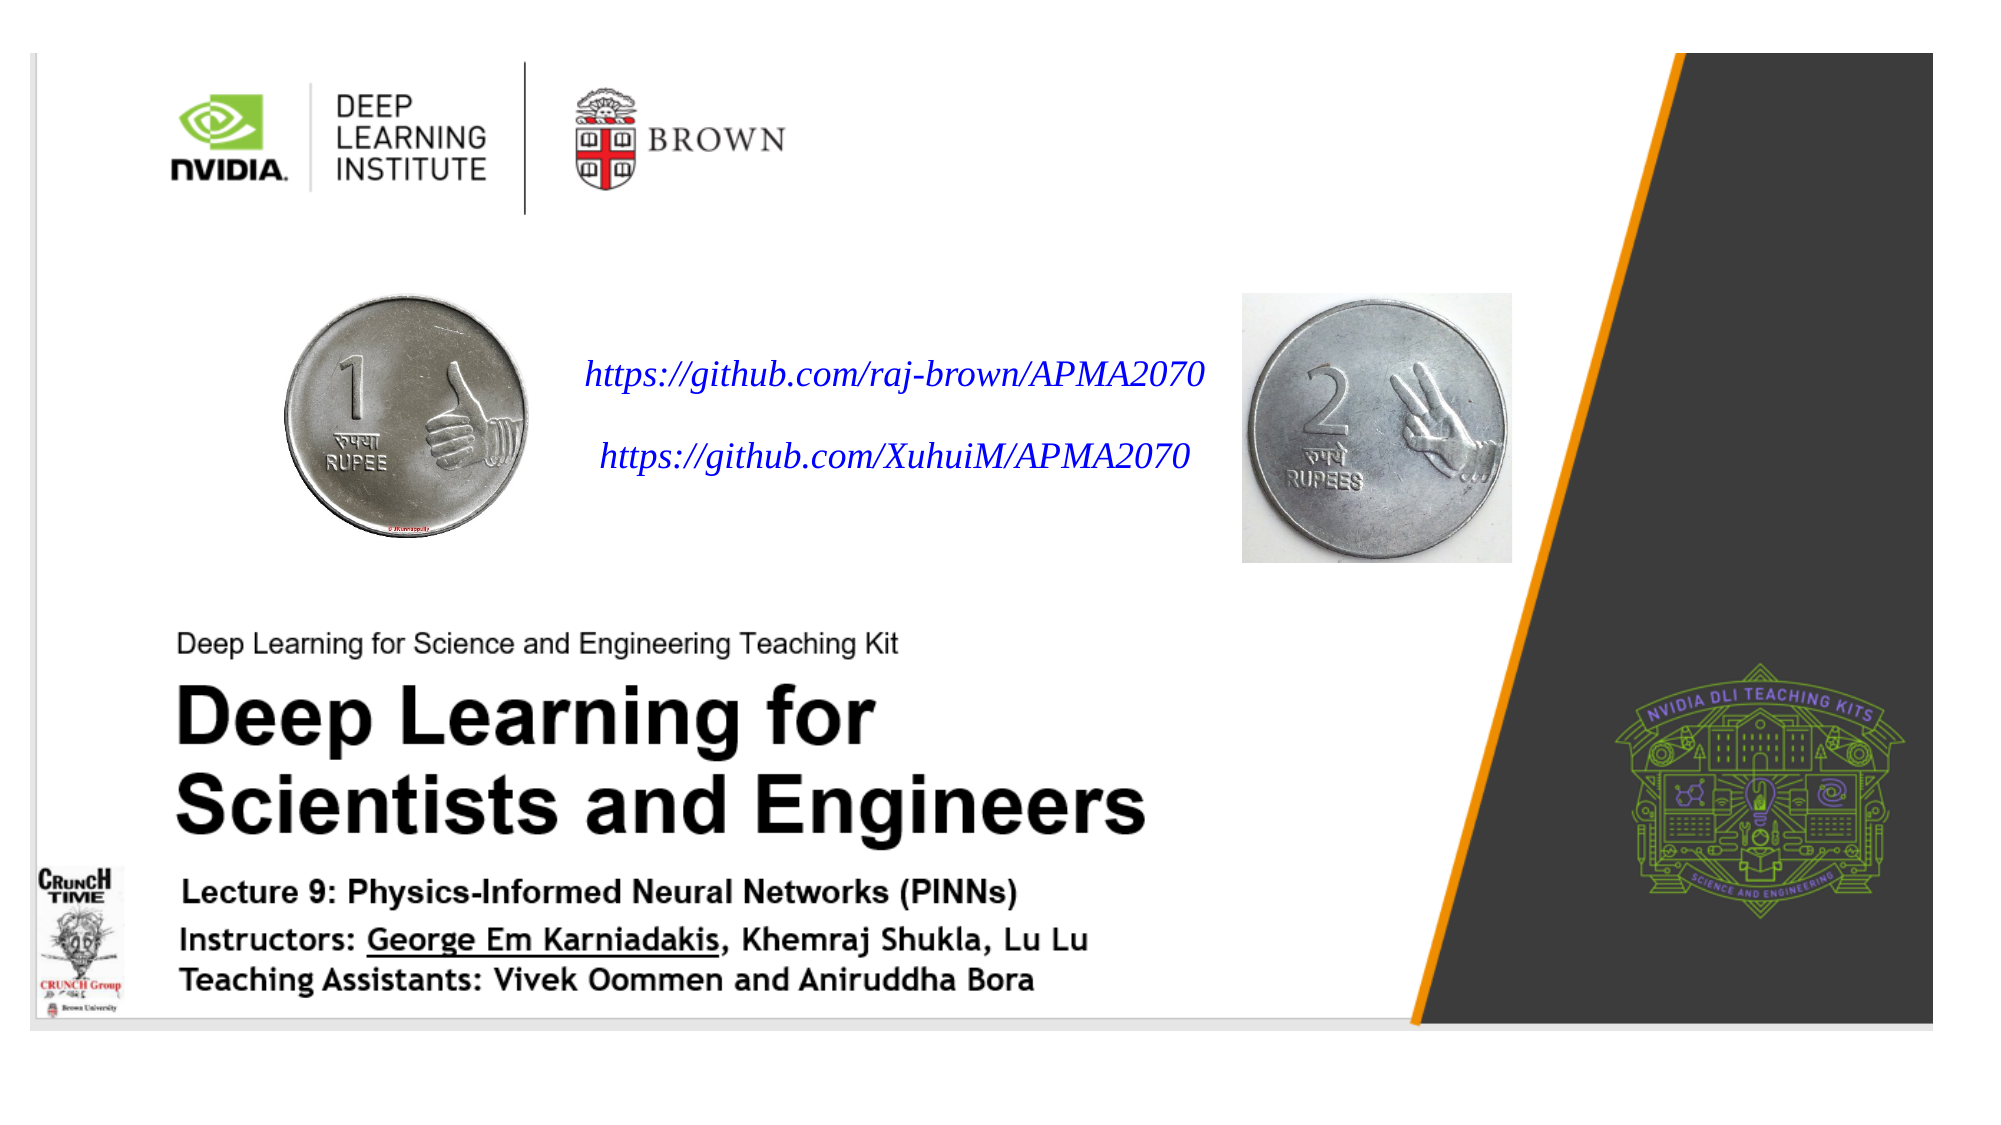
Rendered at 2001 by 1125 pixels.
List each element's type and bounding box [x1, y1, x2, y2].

picture [30, 53, 1934, 1031]
